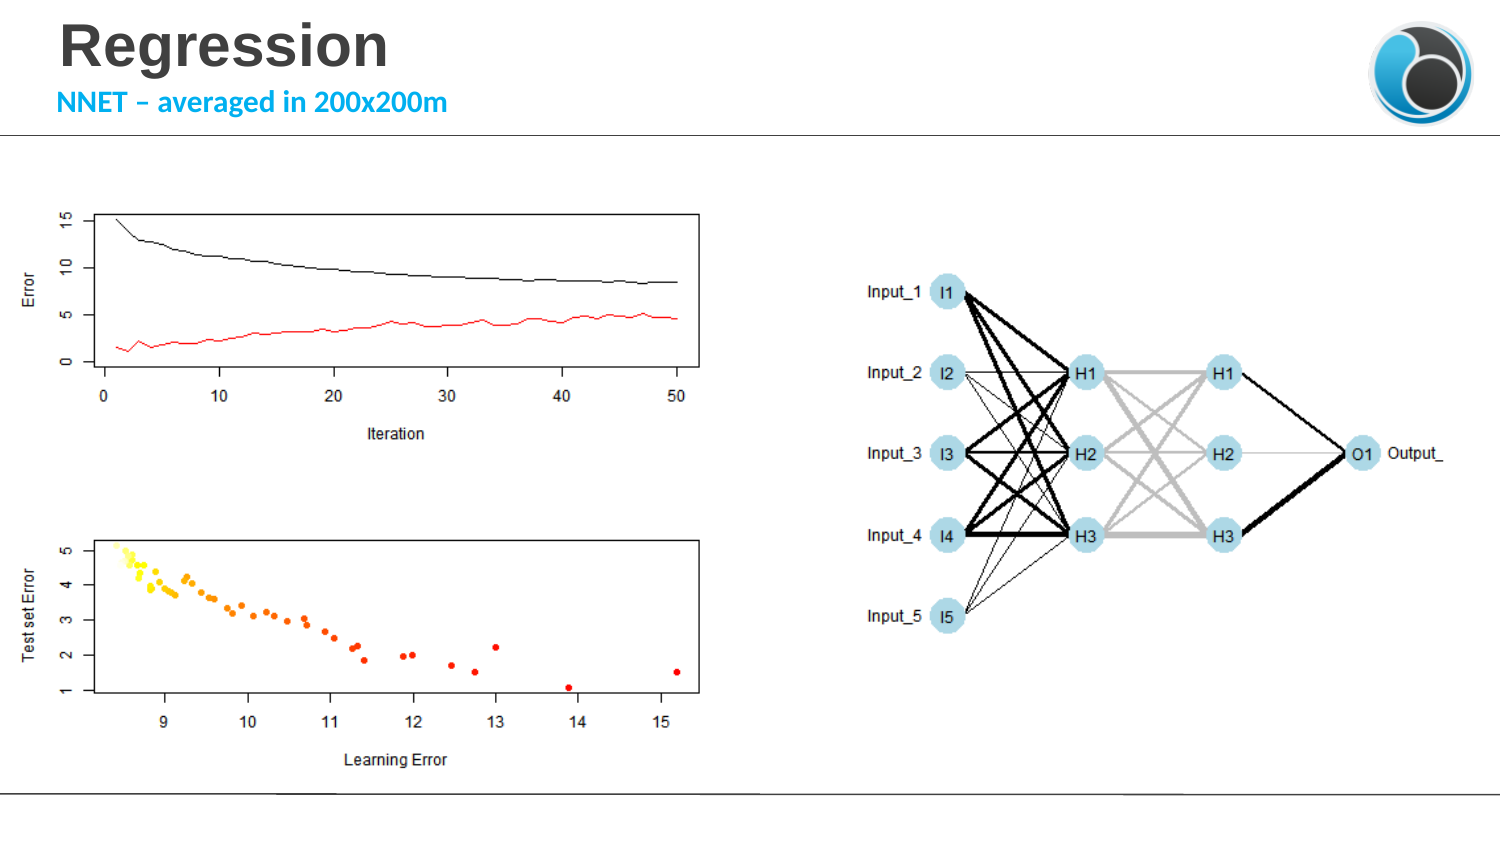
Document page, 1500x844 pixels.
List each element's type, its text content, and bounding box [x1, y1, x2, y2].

picture [749, 149, 1483, 777]
picture [1363, 21, 1475, 127]
picture [17, 149, 739, 777]
list NNET – averaged in 200x200m [41, 73, 1317, 127]
title Regression [41, 18, 1140, 67]
